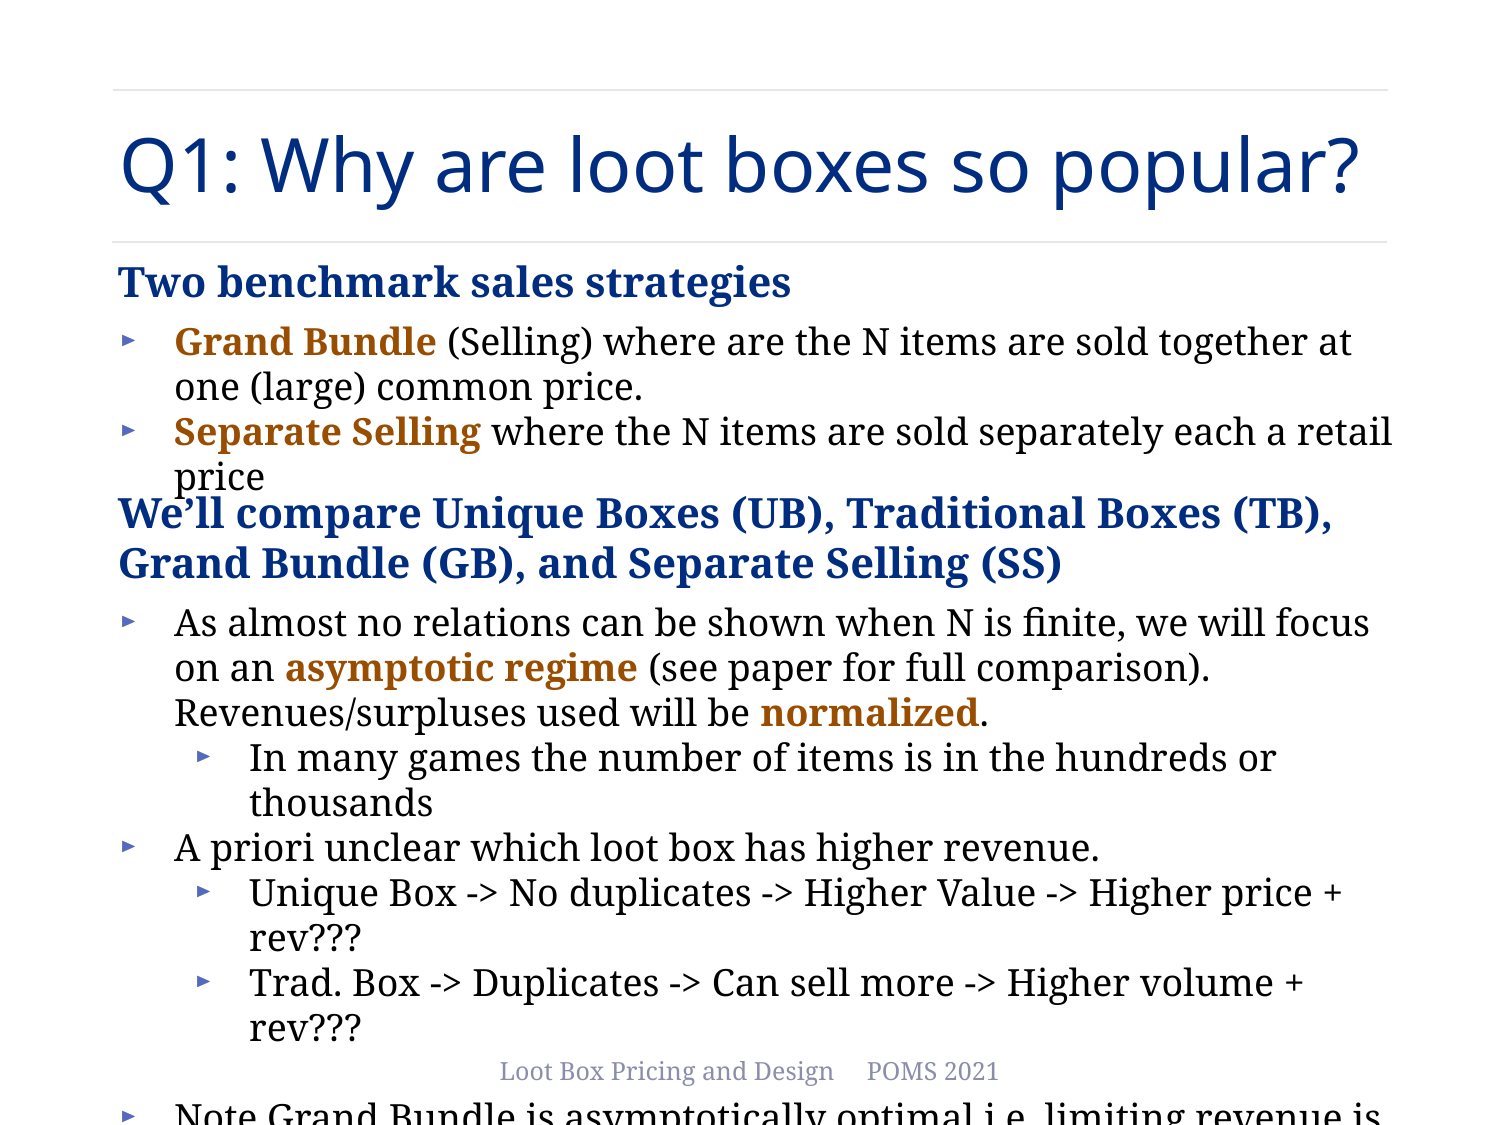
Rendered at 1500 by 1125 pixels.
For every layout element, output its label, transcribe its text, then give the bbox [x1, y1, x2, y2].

picture [192, 878, 221, 905]
picture [117, 327, 146, 354]
text_box Two benchmark sales strategies Grand Bundle (Selling) where are the N items are sold together at one (large) common price. Separate Selling where the N items are sold separately each a retail price [103, 248, 1418, 551]
picture [192, 743, 221, 770]
picture [117, 1103, 146, 1125]
footer Loot Box Pricing and Design POMS 2021 [440, 1042, 1060, 1103]
picture [117, 608, 146, 635]
title Q1: Why are loot boxes so popular? [103, 59, 1397, 248]
picture [117, 833, 146, 860]
picture [117, 417, 146, 444]
picture [192, 968, 221, 995]
